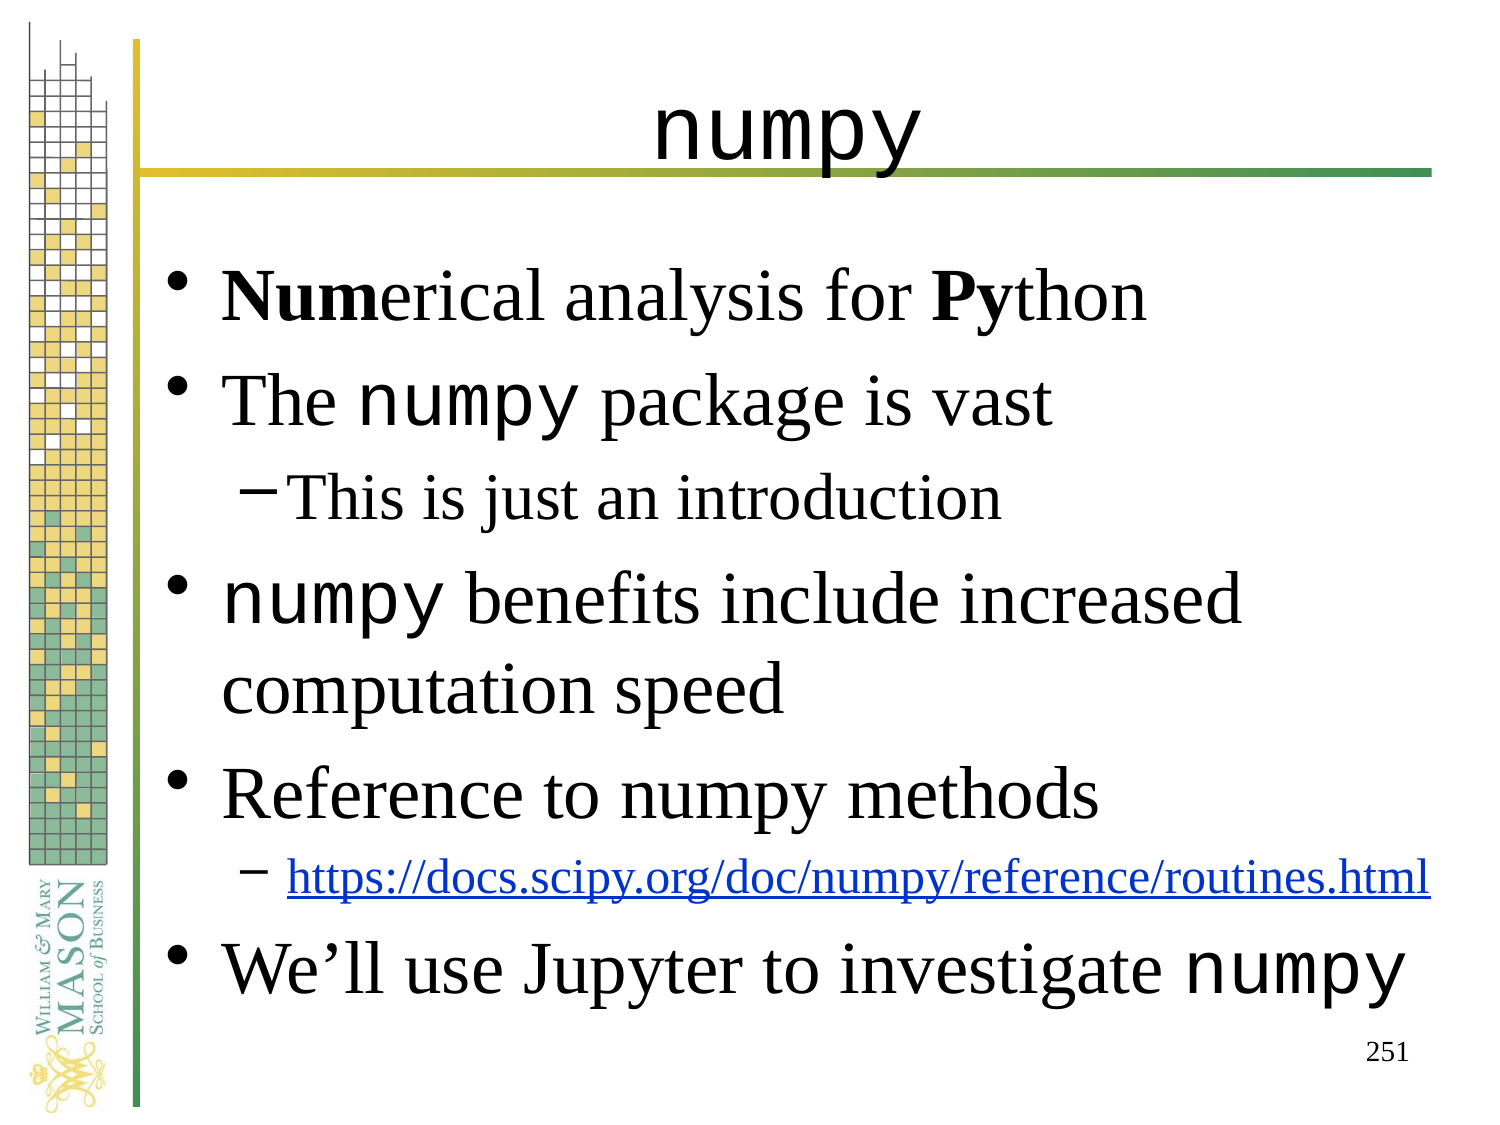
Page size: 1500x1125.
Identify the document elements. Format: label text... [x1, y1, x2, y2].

slide_number 251 [1048, 1024, 1426, 1103]
table_cell != [29, 879, 107, 1113]
title numpy [150, 45, 1425, 200]
list Numerical analysis for Python The numpy package is vast This is just an introduction numpy benefits include increased computation speed Reference to numpy methods https://docs.scipy.org/doc/numpy/reference/routines.html We’ll use Jupyter to investigate numpy [150, 237, 1481, 1005]
